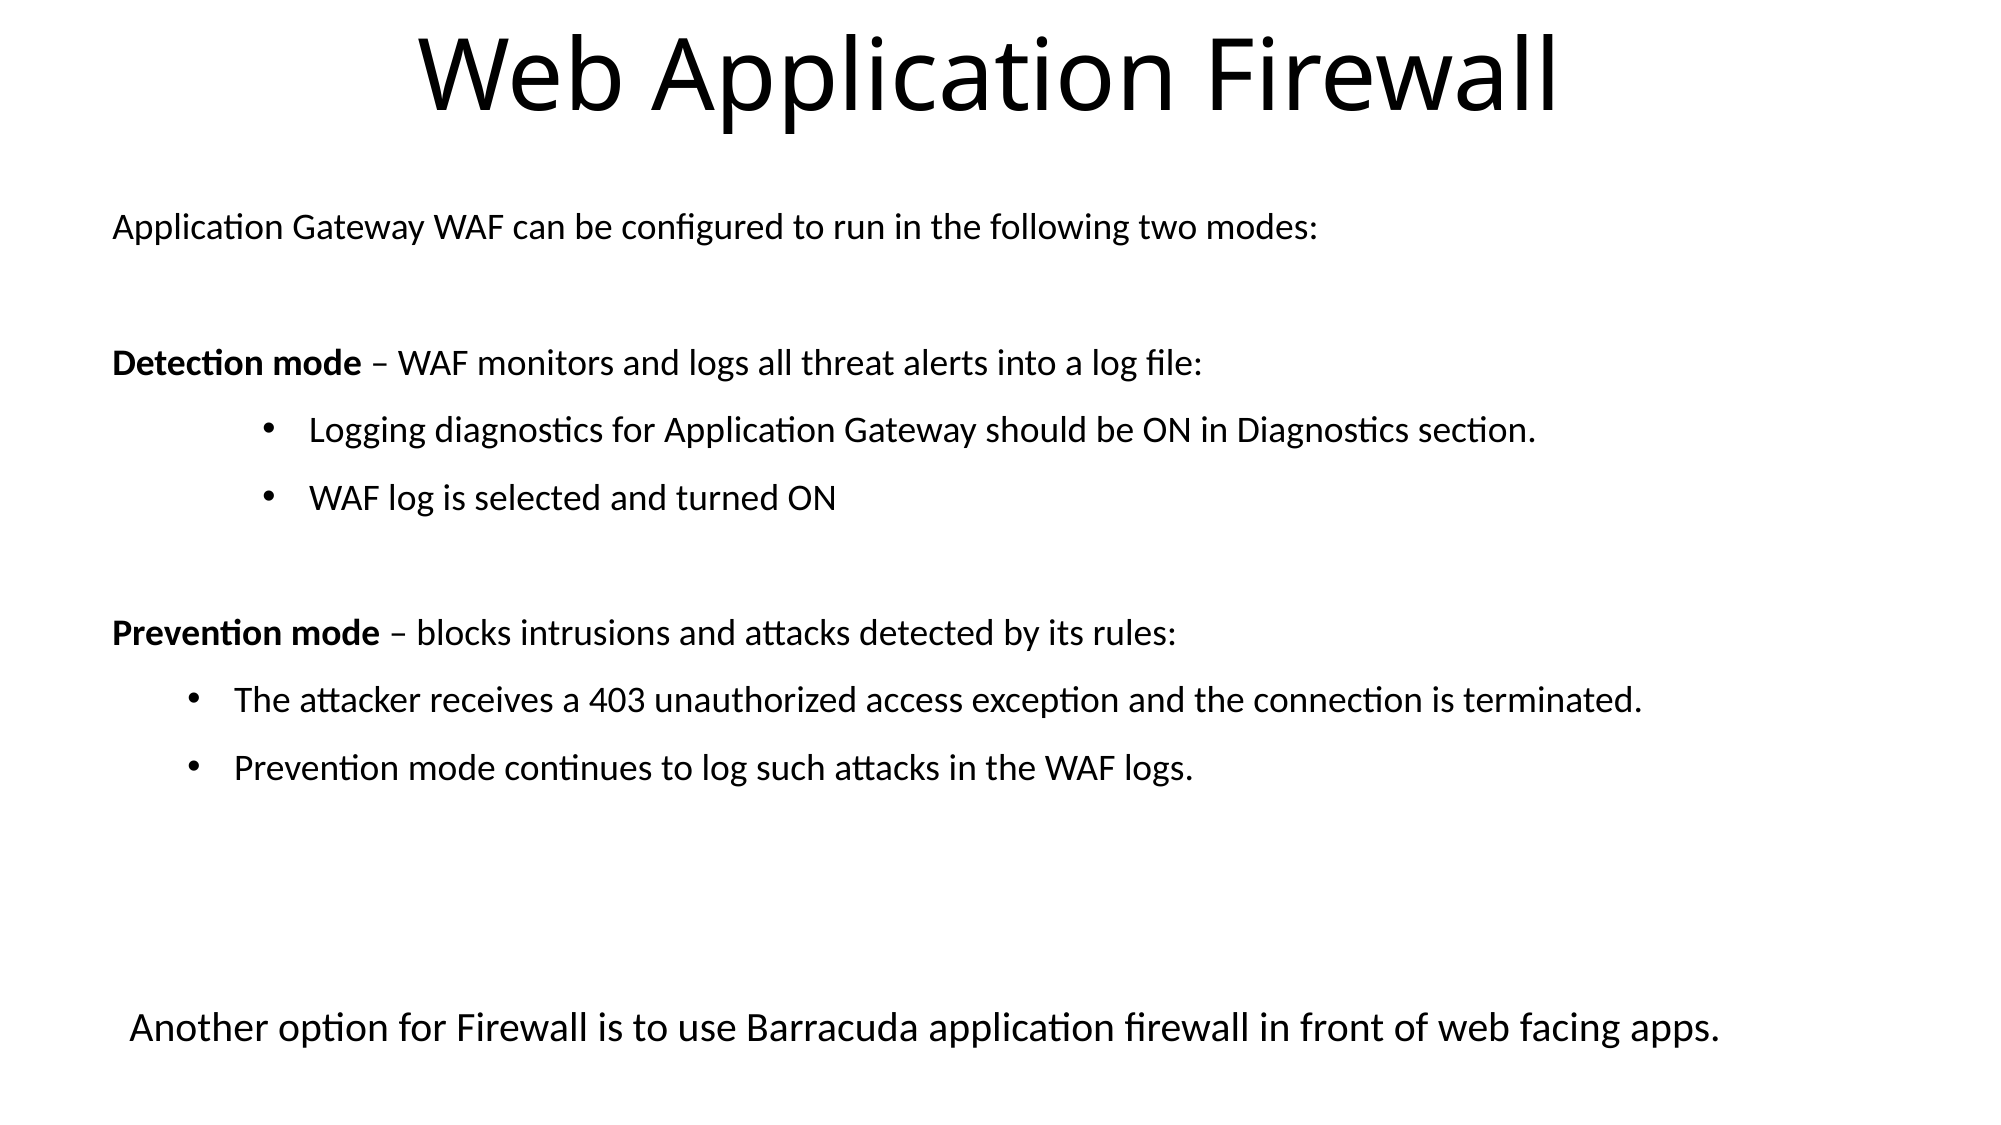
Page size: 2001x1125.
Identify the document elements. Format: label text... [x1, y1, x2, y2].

text_box Application Gateway WAF can be configured to run in the following two modes: Detection mode – WAF monitors and logs all threat alerts into a log file: Logging diagnostics for Application Gateway should be ON in Diagnostics section. WAF log is selected and turned ON Prevention mode – blocks intrusions and attacks detected by its rules: The attacker receives a 403 unauthorized access exception and the connection is terminated. Prevention mode continues to log such attacks in the WAF logs. [97, 172, 1881, 870]
text_box Another option for Firewall is to use Barracuda application firewall in front of web facing apps. [114, 992, 1898, 1057]
title Web Application Firewall [0, 48, 1980, 140]
